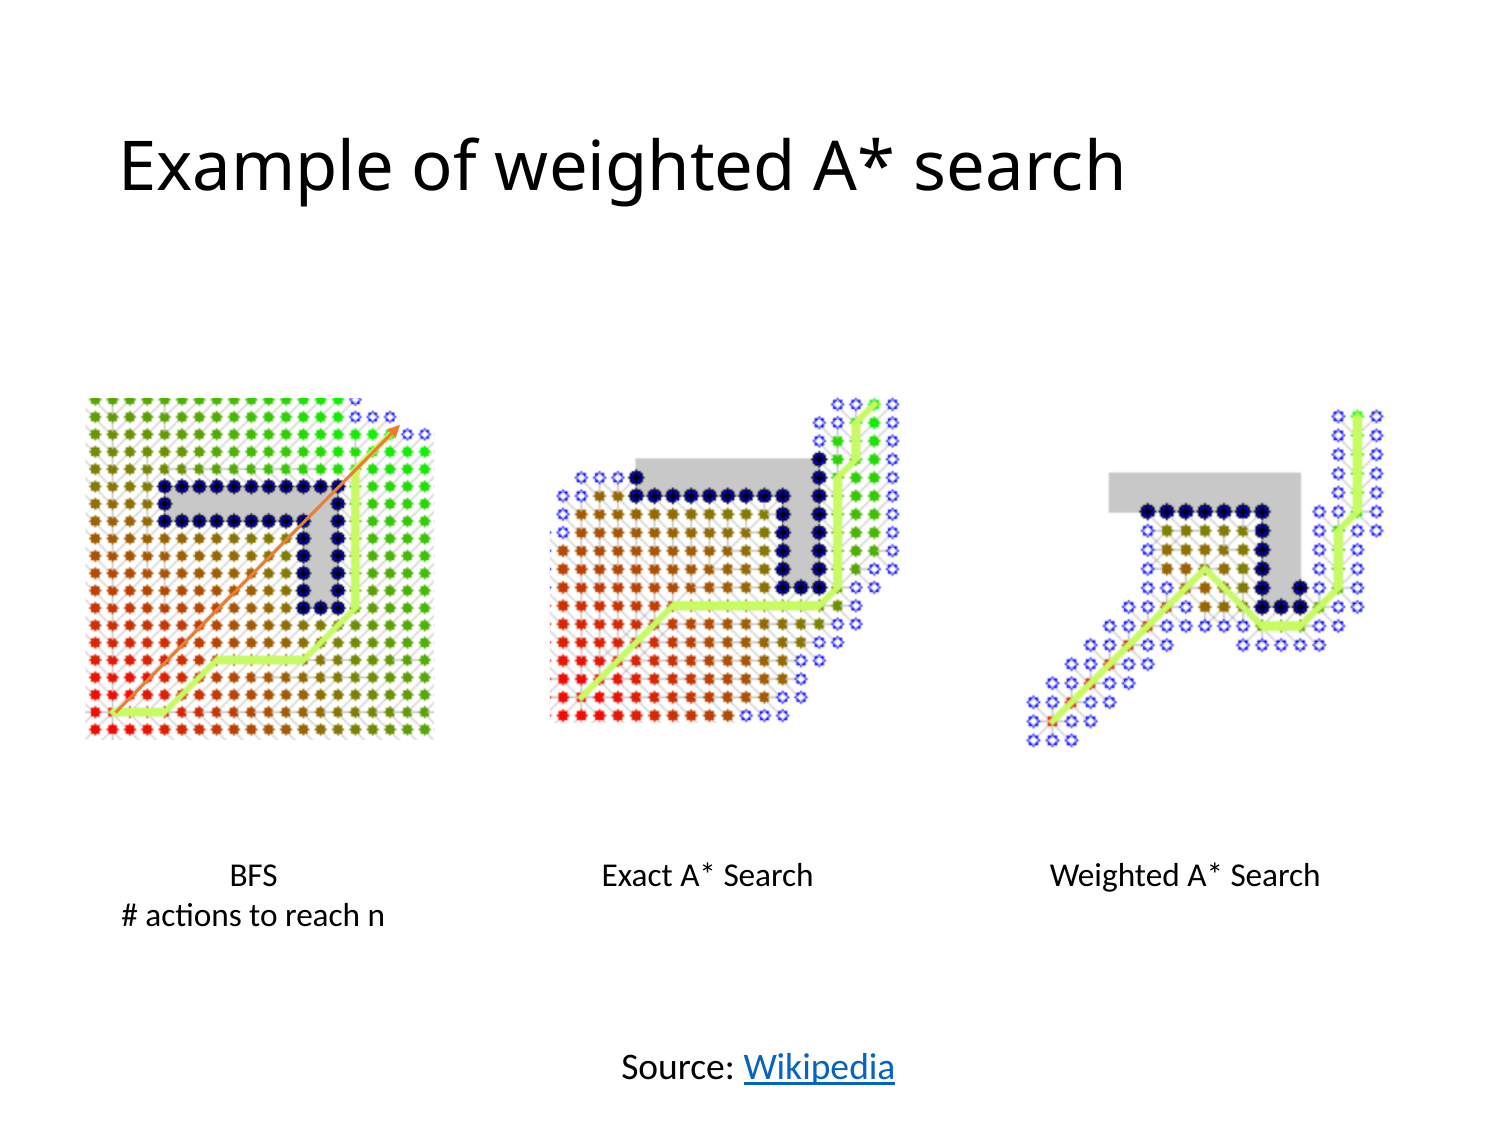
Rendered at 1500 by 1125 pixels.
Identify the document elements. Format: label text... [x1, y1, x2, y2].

title Example of weighted A* search [103, 59, 1397, 278]
picture [549, 362, 925, 723]
picture [85, 397, 435, 740]
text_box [115, 424, 400, 713]
text_box Source: Wikipedia [606, 1034, 911, 1095]
picture [1015, 362, 1391, 754]
